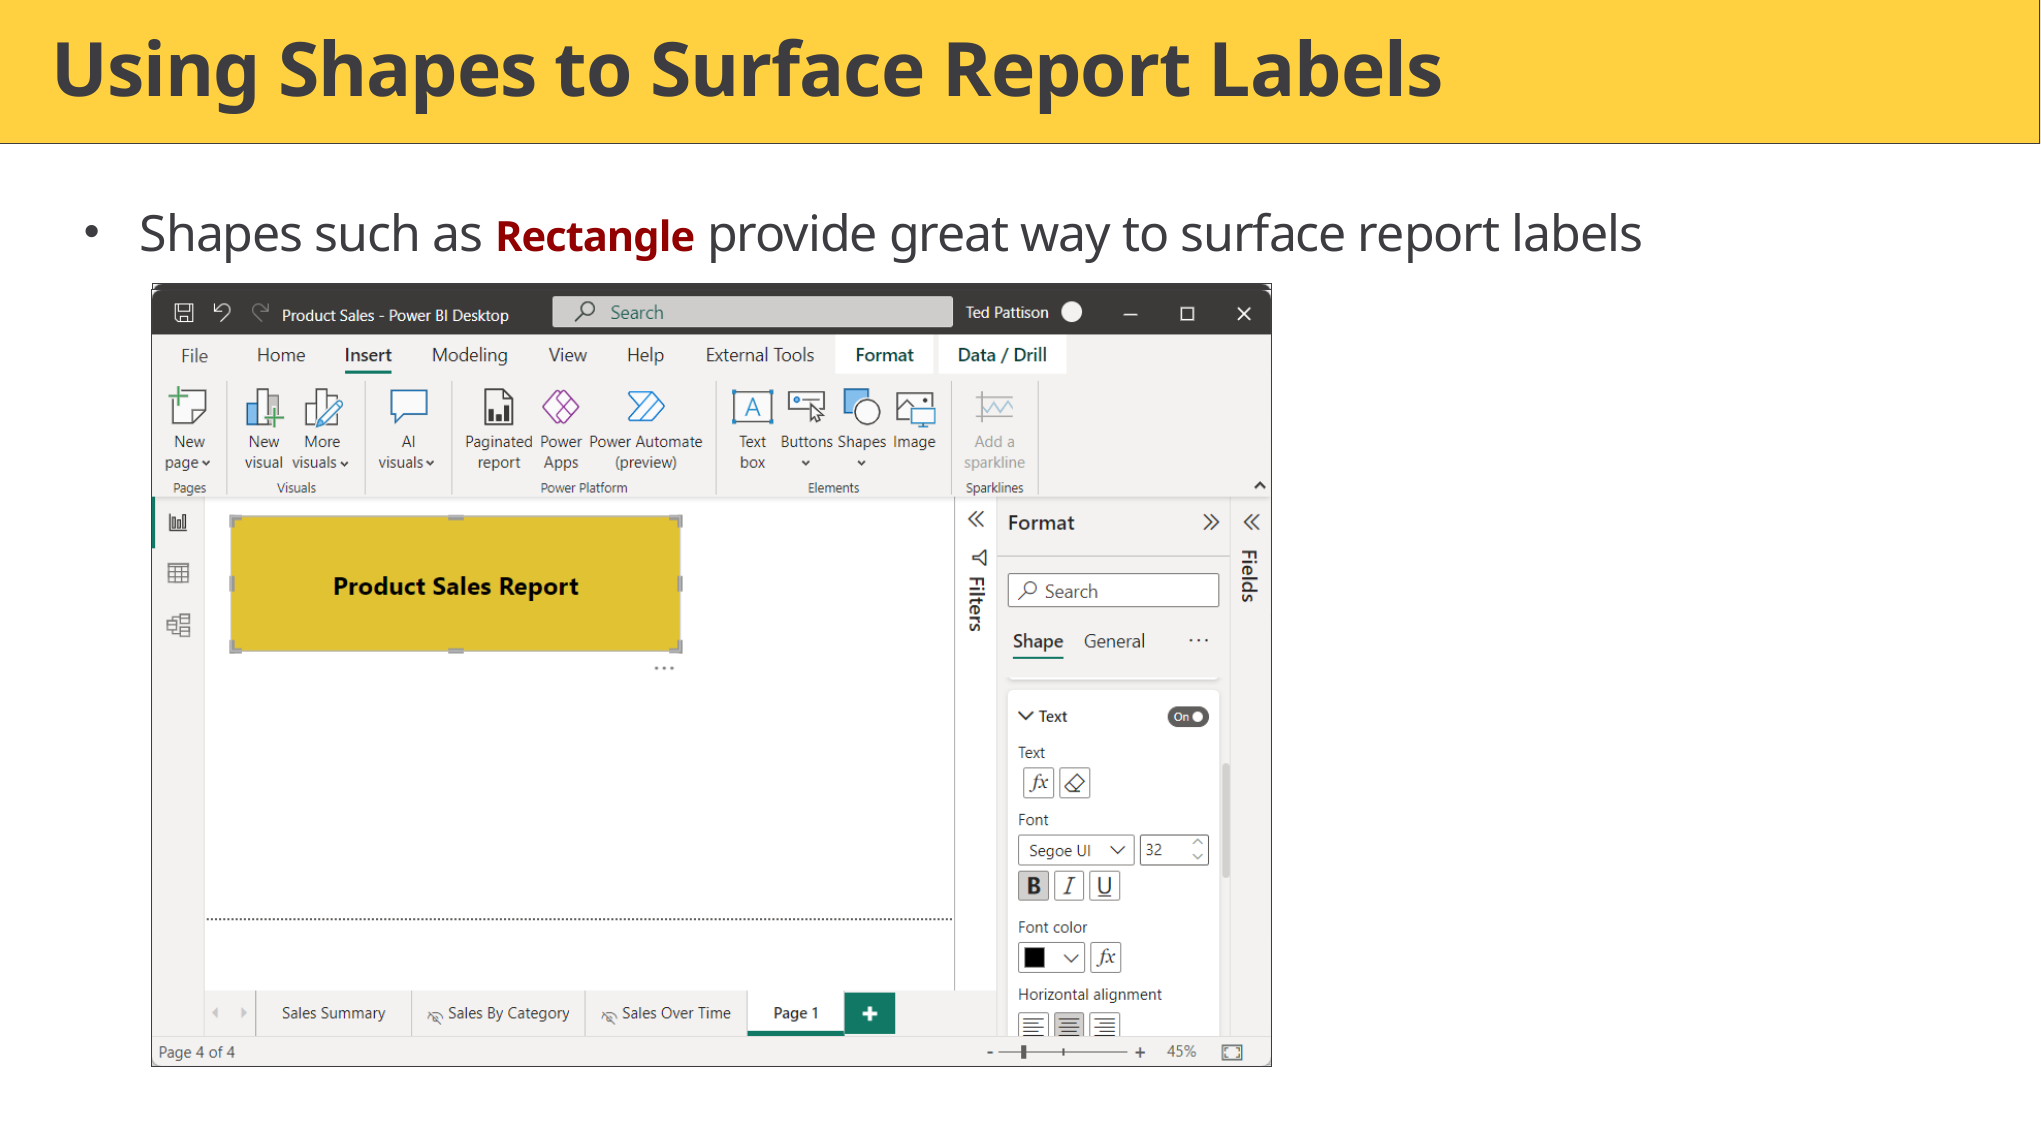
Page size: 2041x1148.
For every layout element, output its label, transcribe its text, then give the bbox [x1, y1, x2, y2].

list Shapes such as Rectangle provide great way to surface report labels [83, 201, 1988, 262]
picture [151, 282, 1273, 1067]
title Using Shapes to Surface Report Labels [51, 31, 1988, 113]
